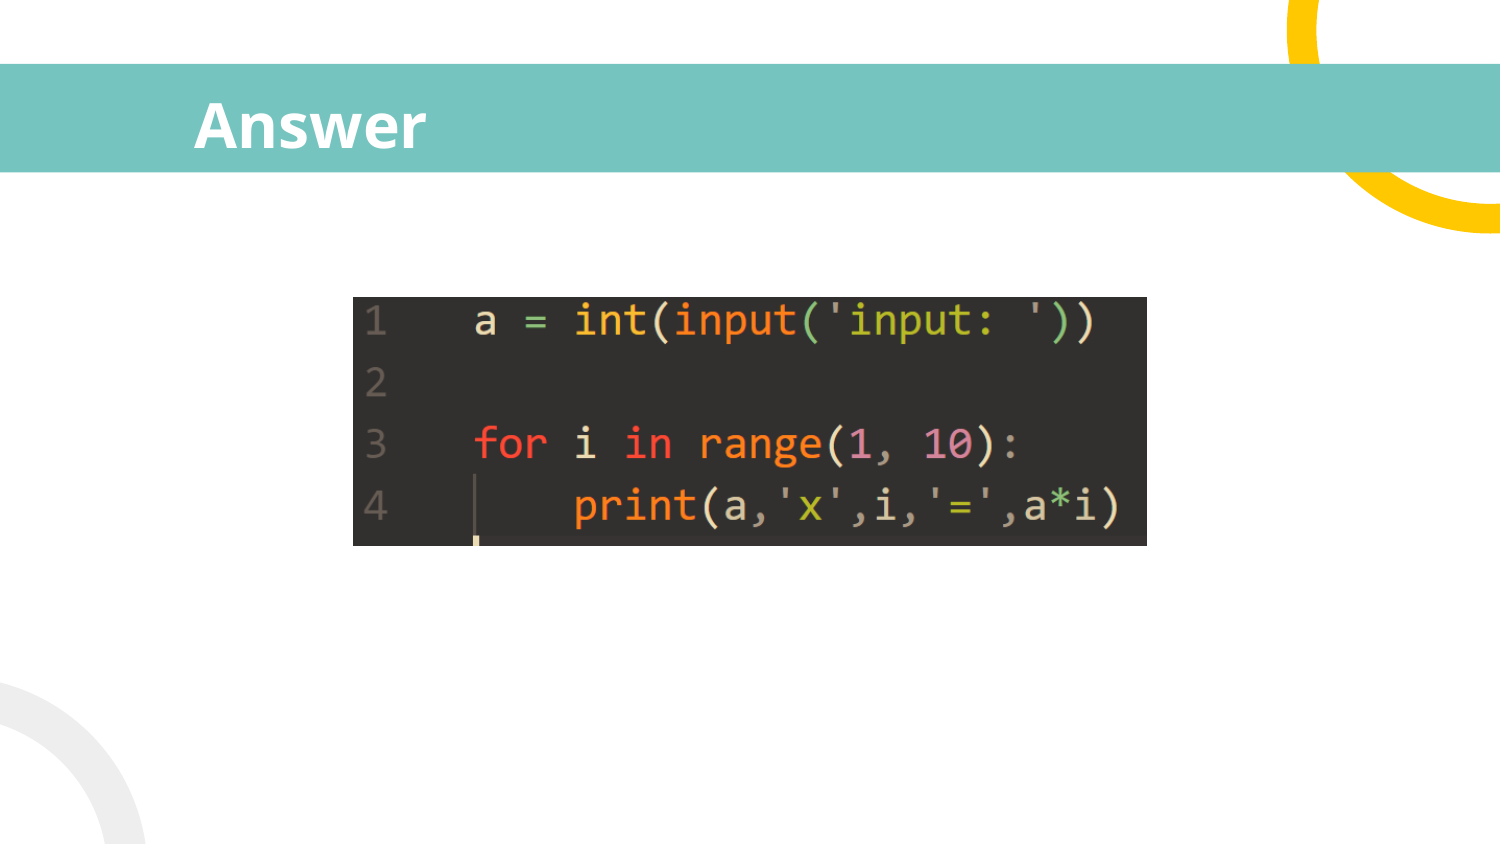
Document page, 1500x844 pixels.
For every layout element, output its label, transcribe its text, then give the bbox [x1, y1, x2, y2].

title Answer [179, 71, 1449, 166]
picture [353, 297, 1147, 546]
